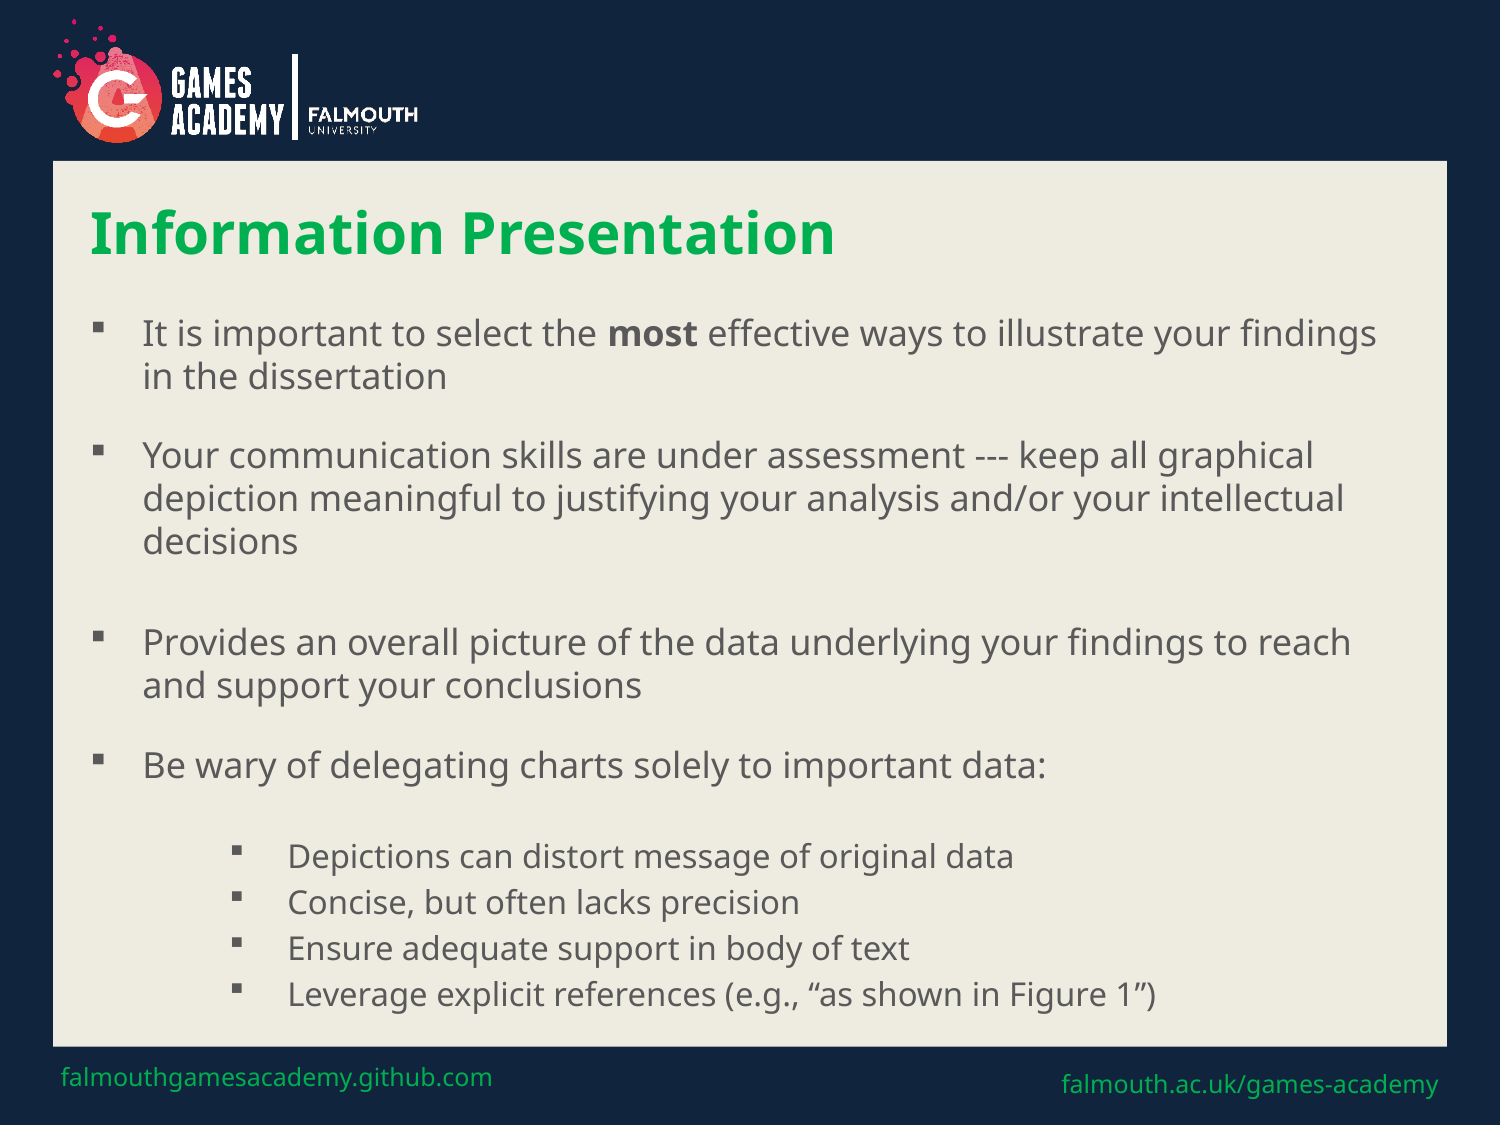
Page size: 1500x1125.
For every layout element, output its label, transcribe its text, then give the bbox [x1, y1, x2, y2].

picture [53, 19, 284, 143]
list It is important to select the most effective ways to illustrate your findings in the dissertation Your communication skills are under assessment --- keep all graphical depiction meaningful to justifying your analysis and/or your intellectual decisions Provides an overall picture of the data underlying your findings to reach and support your conclusions Be wary of delegating charts solely to important data: Depictions can distort message of original data Concise, but often lacks precision Ensure adequate support in body of text Leverage explicit references (e.g., “as shown in Figure 1”) [75, 302, 1425, 1024]
picture [304, 104, 420, 138]
title Information Presentation [75, 184, 1425, 279]
